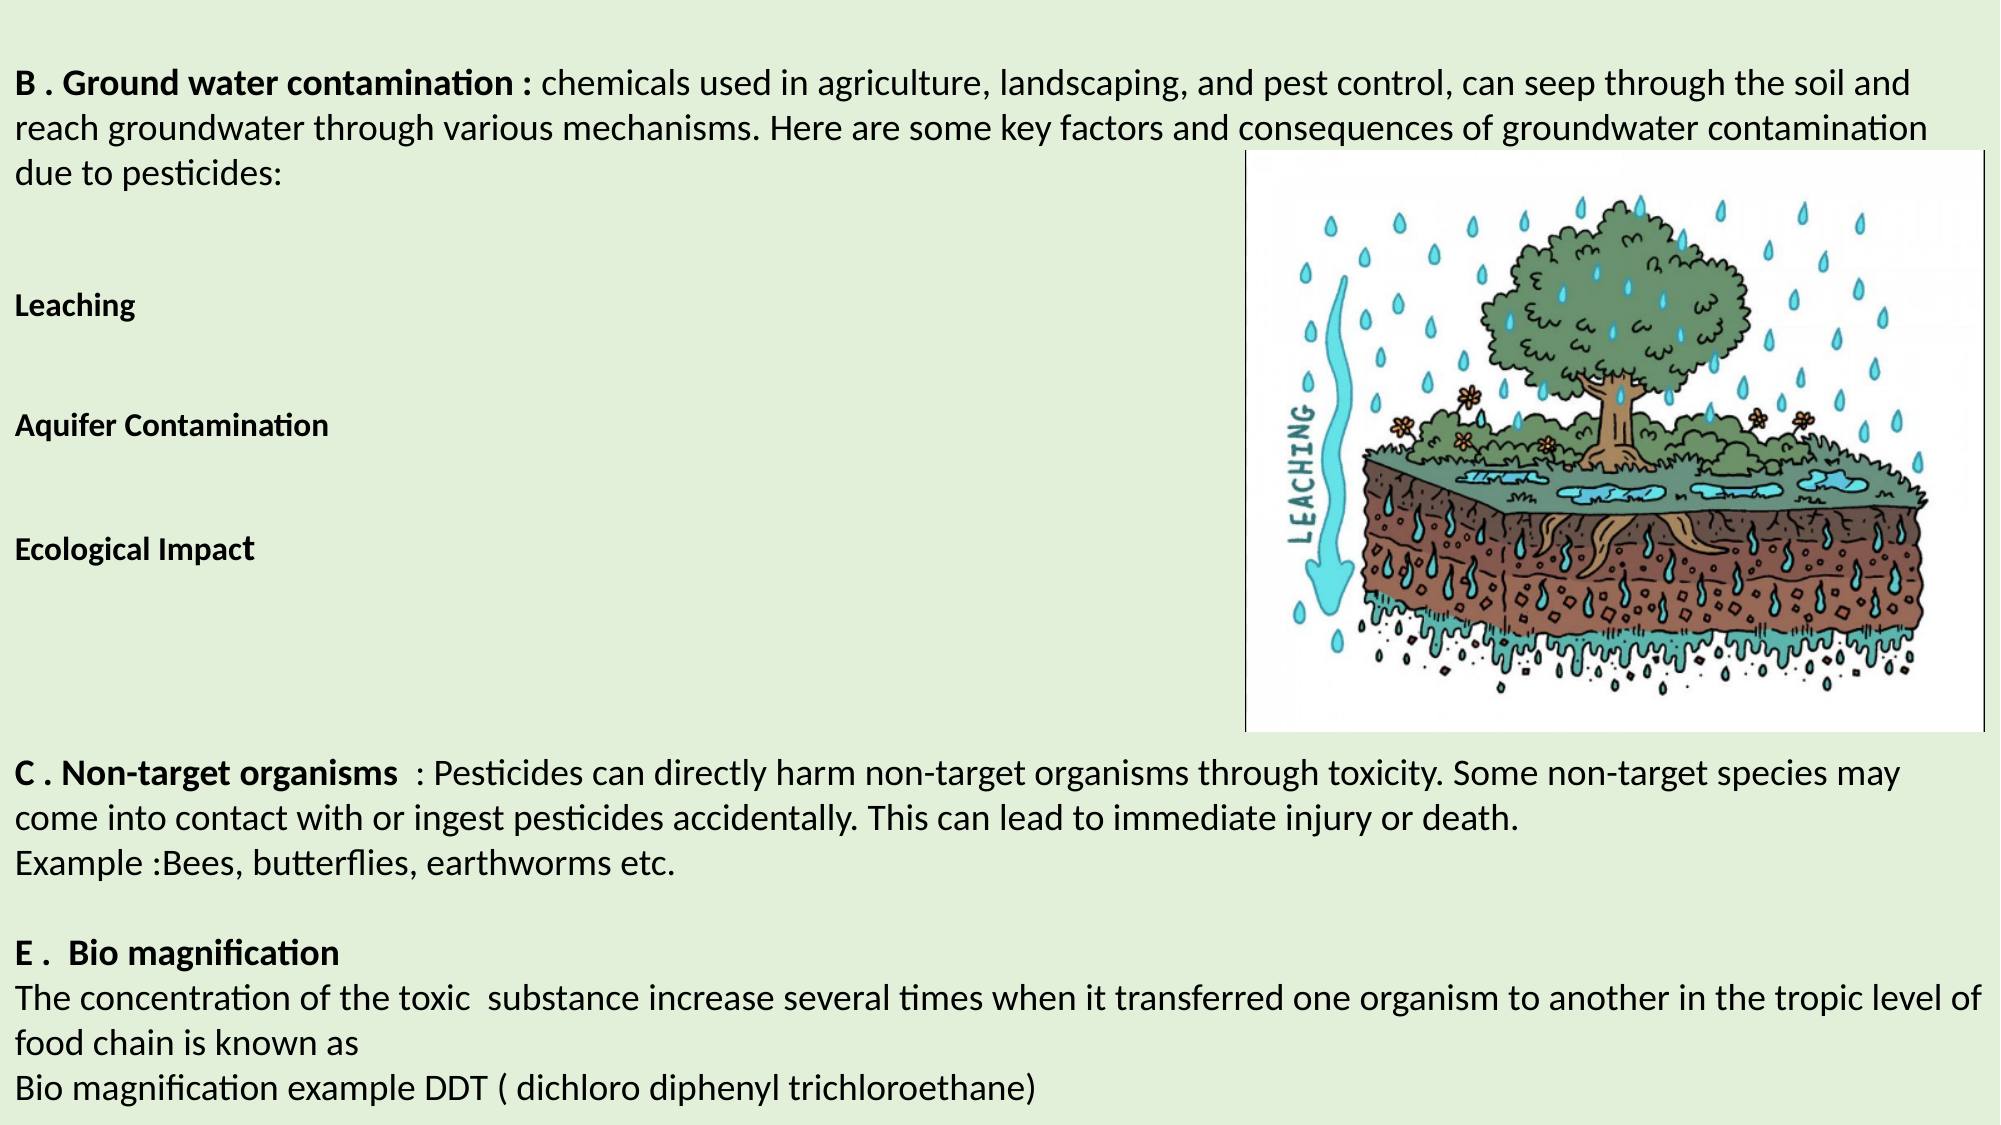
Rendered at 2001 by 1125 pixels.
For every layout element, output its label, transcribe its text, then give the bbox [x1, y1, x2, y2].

picture [1245, 150, 1985, 733]
text_box B . Ground water contamination : chemicals used in agriculture, landscaping, and pest control, can seep through the soil and reach groundwater through various mechanisms. Here are some key factors and consequences of groundwater contamination due to pesticides: Leaching Aquifer Contamination Ecological Impact C . Non-target organisms : Pesticides can directly harm non-target organisms through toxicity. Some non-target species may come into contact with or ingest pesticides accidentally. This can lead to immediate injury or death. Example :Bees, butterflies, earthworms etc. E . Bio magnification The concentration of the toxic substance increase several times when it transferred one organism to another in the tropic level of food chain is known as Bio magnification example DDT ( dichloro diphenyl trichloroethane) [0, 50, 2000, 1115]
